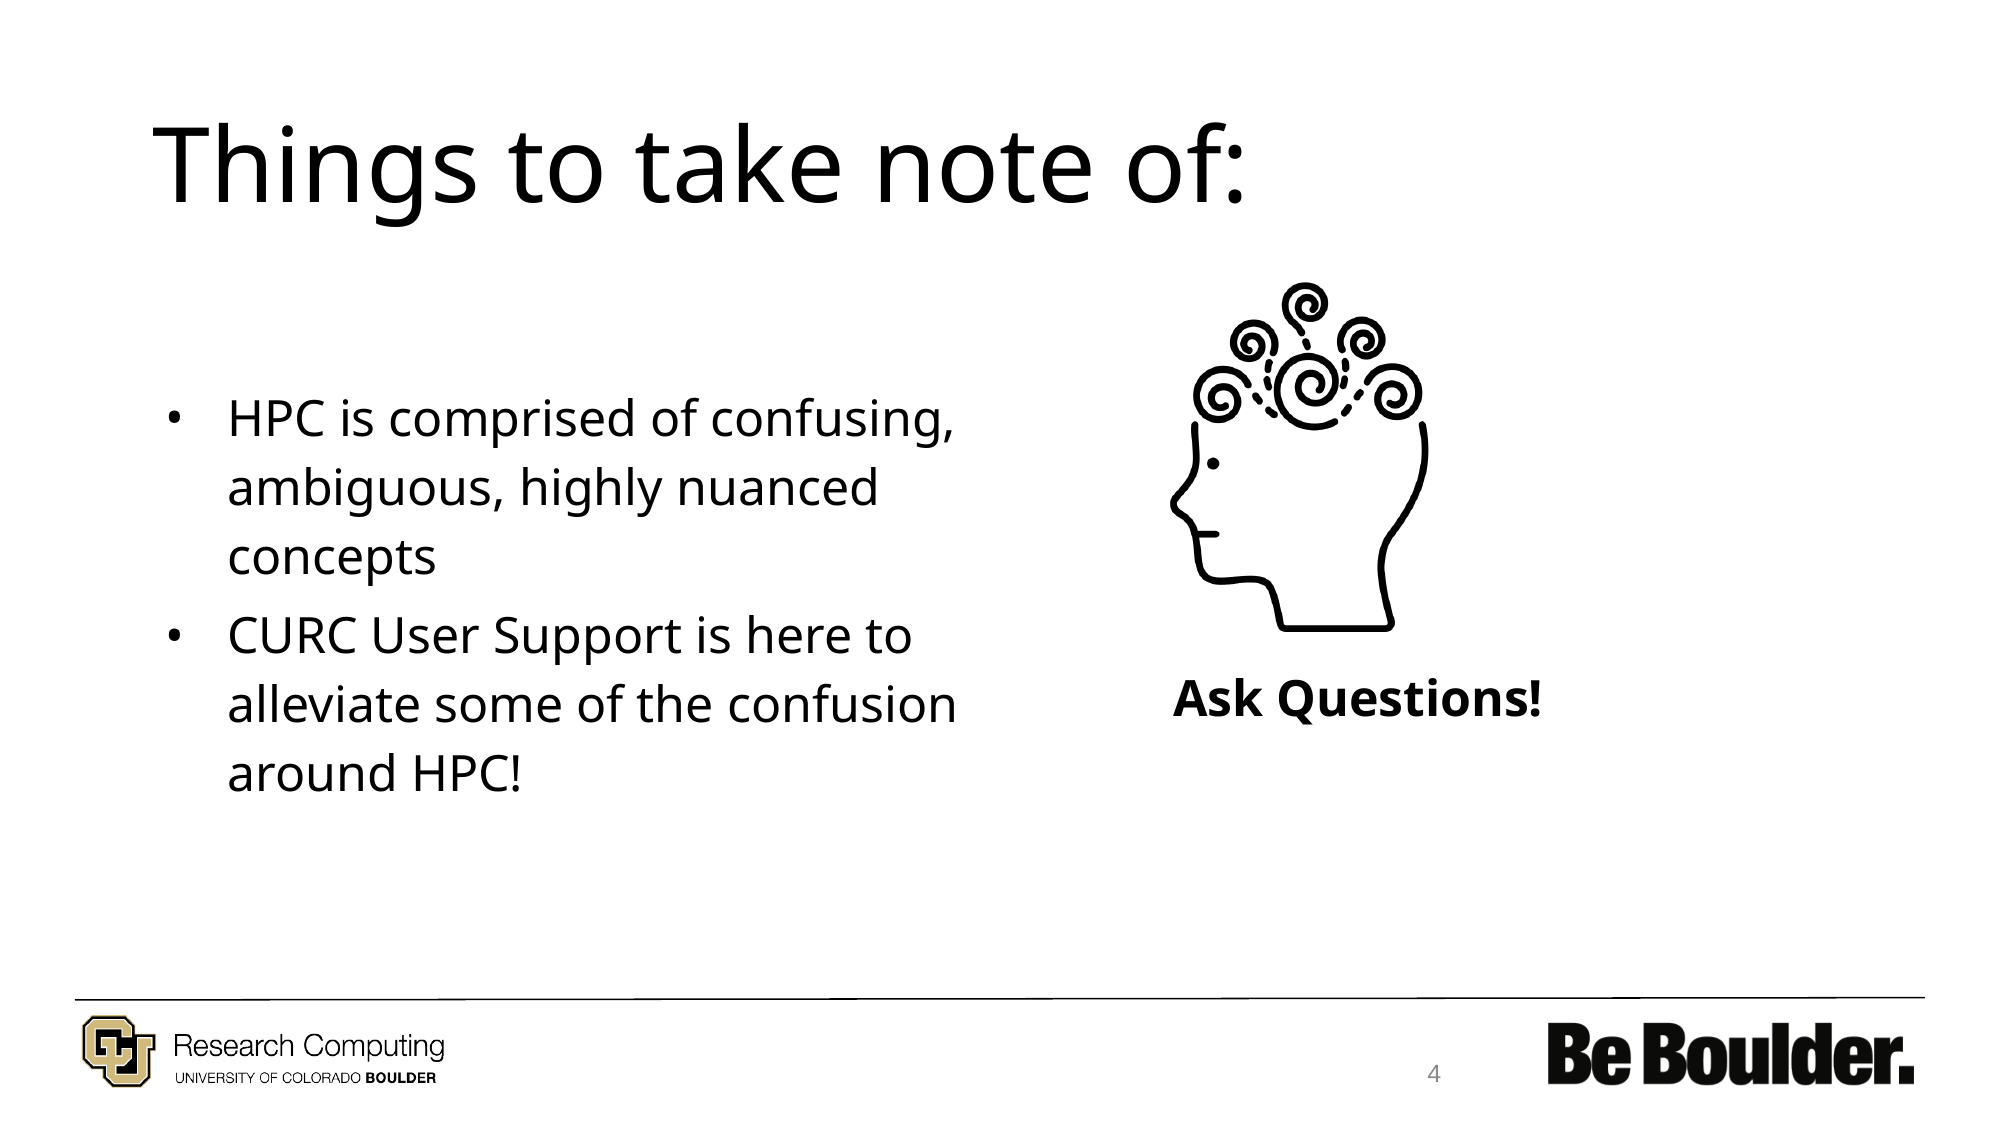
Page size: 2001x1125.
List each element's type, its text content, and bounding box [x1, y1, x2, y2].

picture [1118, 277, 1479, 727]
picture [81, 1015, 444, 1088]
title Things to take note of: [137, 59, 1863, 278]
list HPC is comprised of confusing, ambiguous, highly nuanced concepts CURC User Support is here to alleviate some of the confusion around HPC! [137, 299, 1000, 983]
slide_number 4 [1412, 1042, 1525, 1103]
text_box Ask Questions! [1158, 651, 1562, 742]
picture [1524, 1015, 1938, 1088]
